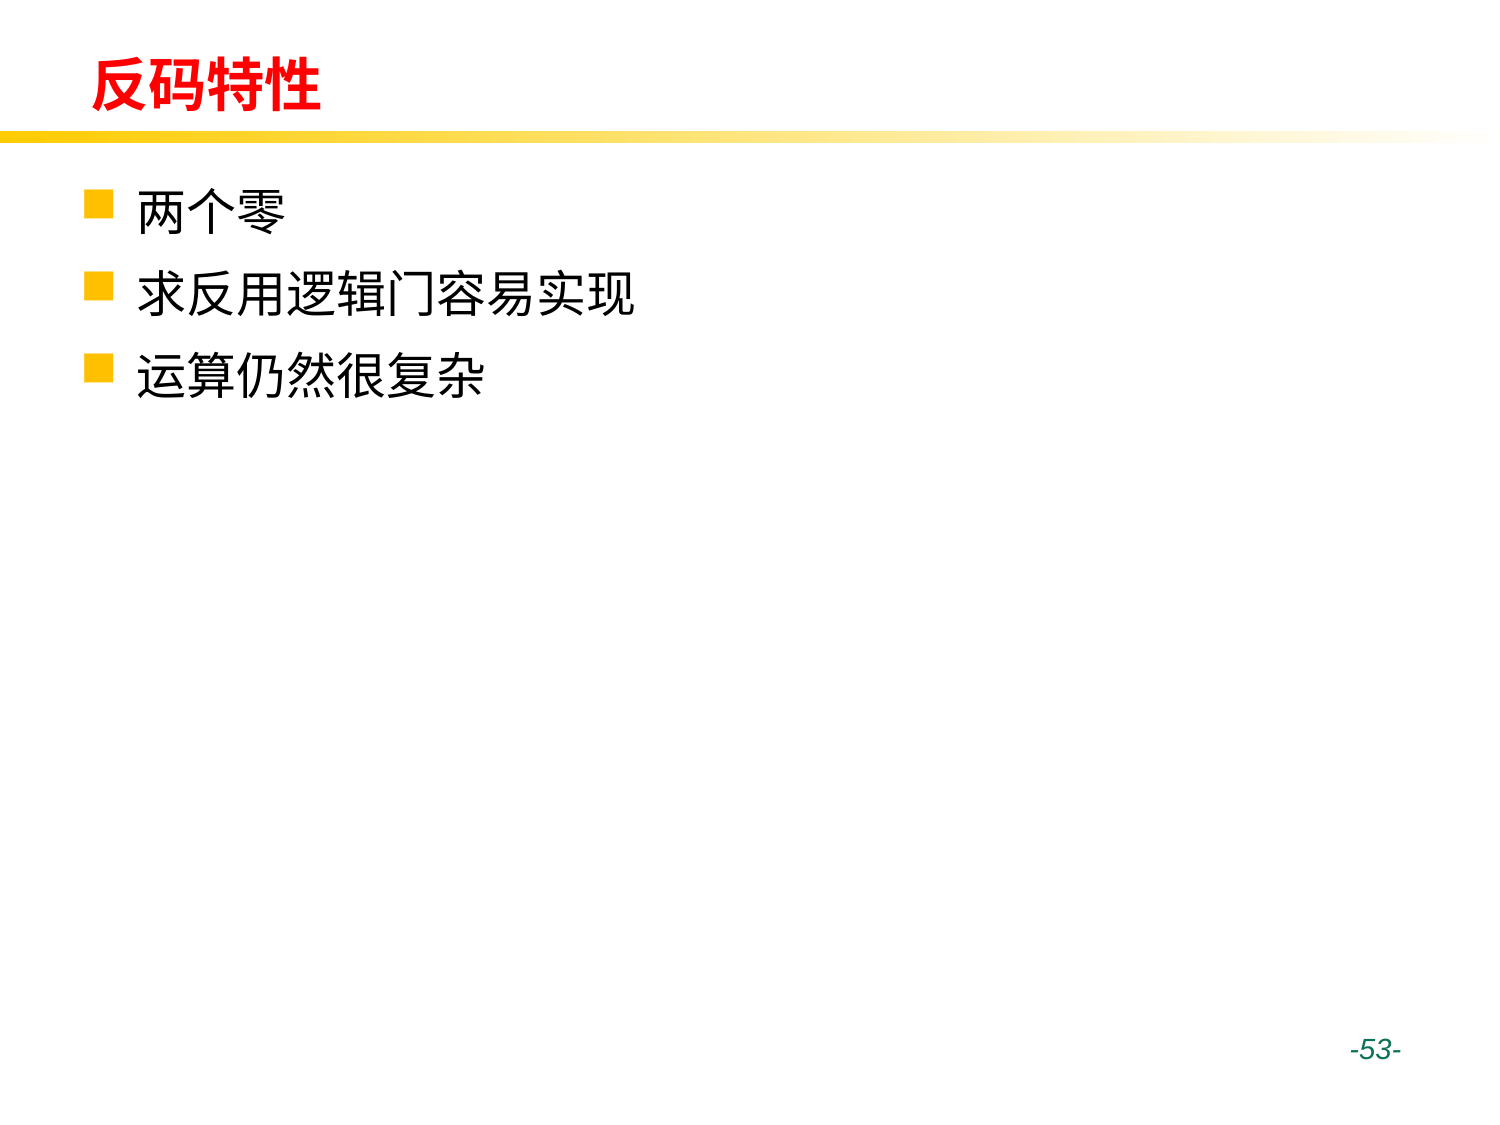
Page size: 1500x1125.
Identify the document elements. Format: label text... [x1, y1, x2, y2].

slide_number -53- [1257, 1023, 1425, 1102]
table_cell 补码 [738, 131, 744, 143]
title 反码特性 [74, 34, 1426, 131]
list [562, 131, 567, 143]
list 两个零 求反用逻辑门容易实现 运算仍然很复杂 [64, 160, 1414, 988]
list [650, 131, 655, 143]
